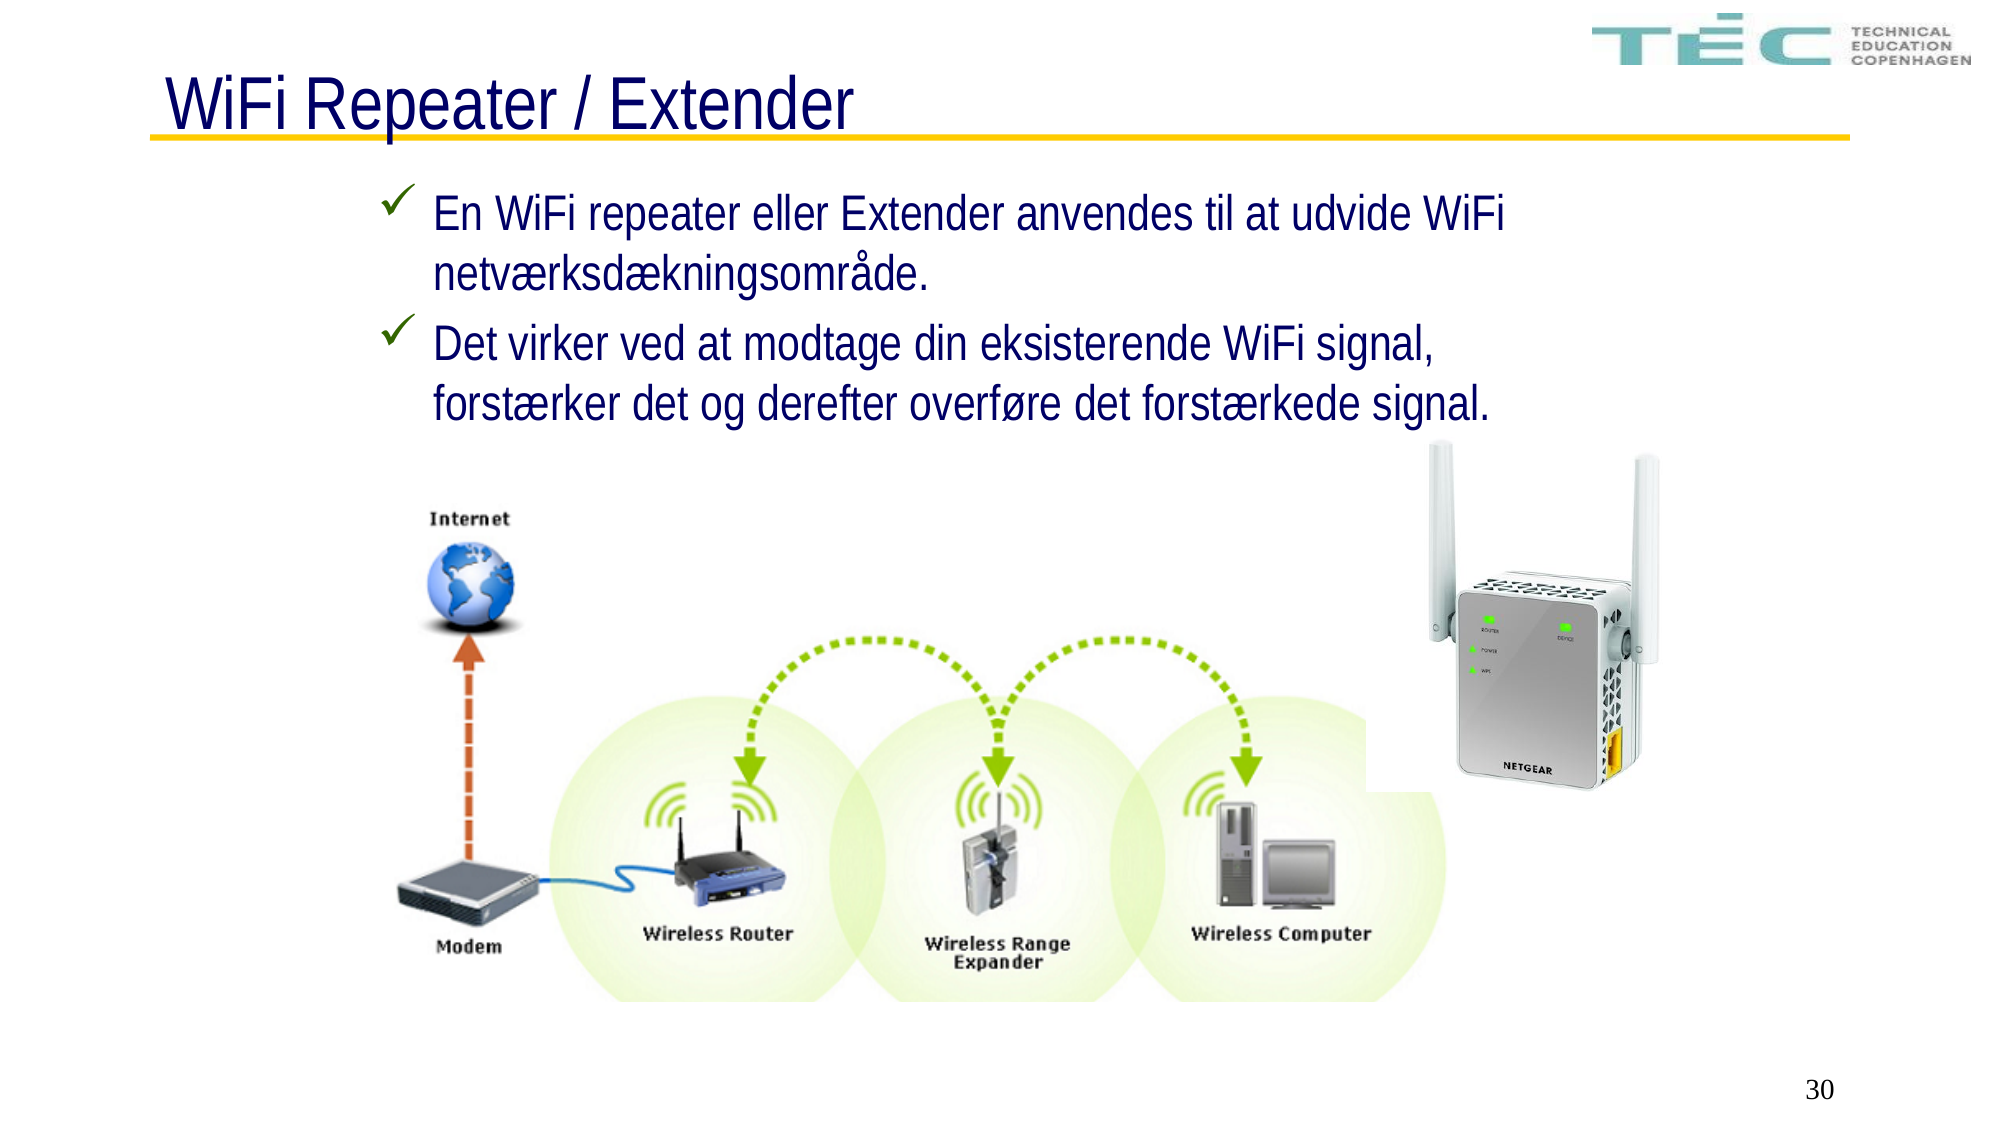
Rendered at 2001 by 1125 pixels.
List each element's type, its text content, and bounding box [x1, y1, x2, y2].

picture [1592, 13, 1971, 65]
slide_number 30 [1433, 1062, 1851, 1101]
title WiFi Repeater / Extender [149, 24, 1851, 176]
list En WiFi repeater eller Extender anvendes til at udvide WiFi netværksdækningsområde. Det virker ved at modtage din eksisterende WiFi signal, forstærker det og derefter overføre det forstærkede signal. [362, 172, 1638, 492]
picture [389, 436, 1721, 1002]
